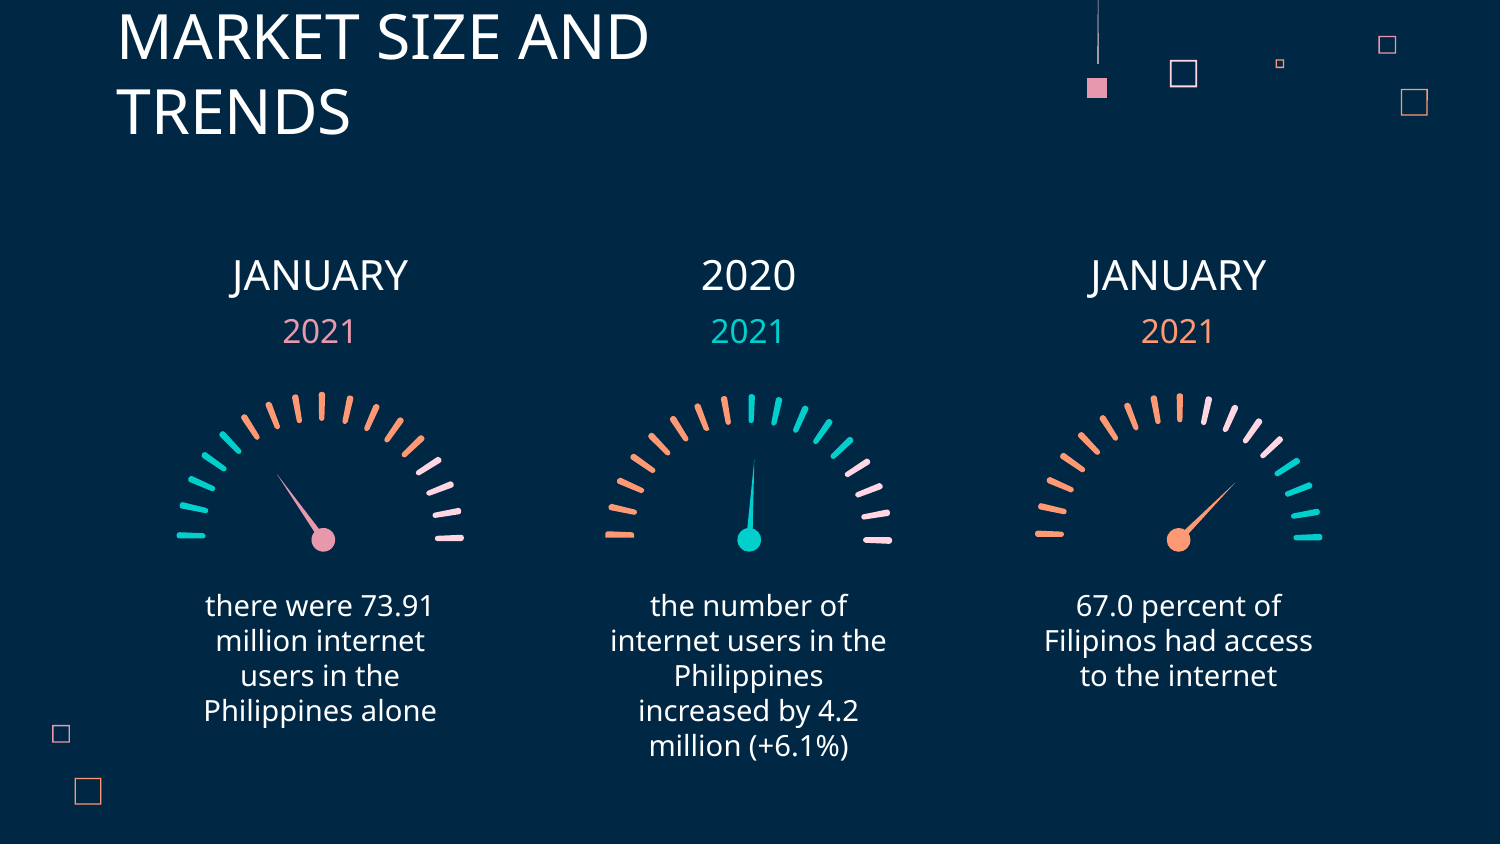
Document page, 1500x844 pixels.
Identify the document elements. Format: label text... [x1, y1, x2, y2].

title JANUARY [166, 207, 475, 295]
title JANUARY [1024, 207, 1334, 295]
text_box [604, 393, 893, 552]
title 2021 [1024, 295, 1334, 365]
subtitle there were 73.91 million internet users in the Philippines alone [166, 572, 475, 756]
subtitle 67.0 percent of Filipinos had access to the internet [1024, 572, 1334, 756]
title 2021 [166, 295, 475, 365]
title 2021 [594, 295, 904, 365]
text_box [1034, 393, 1323, 553]
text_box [176, 391, 465, 552]
title 2020 [594, 207, 904, 295]
title MARKET SIZE AND TRENDS [101, 67, 878, 163]
subtitle the number of internet users in the Philippines increased by 4.2 million (+6.1%) [594, 572, 904, 756]
